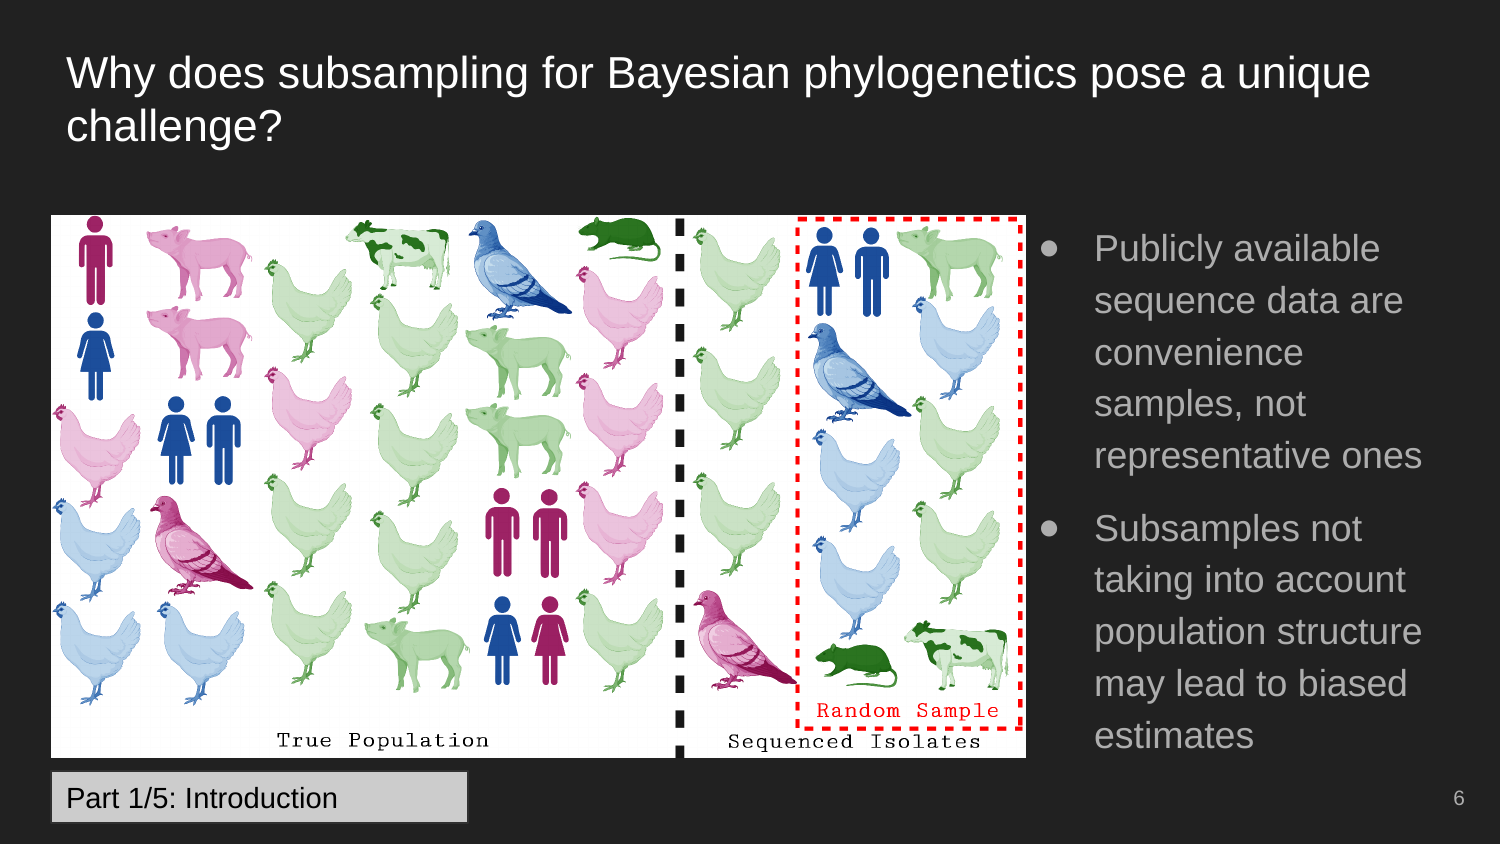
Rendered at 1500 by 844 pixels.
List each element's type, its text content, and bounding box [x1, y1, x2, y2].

picture [50, 215, 1026, 758]
slide_number 6 [1389, 764, 1480, 830]
title Why does subsampling for Bayesian phylogenetics pose a unique challenge? [51, 28, 1449, 167]
text_box Part 1/5: Introduction [51, 771, 468, 824]
list Publicly available sequence data are convenience samples, not representative ones Subsamples not taking into account population structure may lead to biased estimates [1004, 189, 1449, 785]
